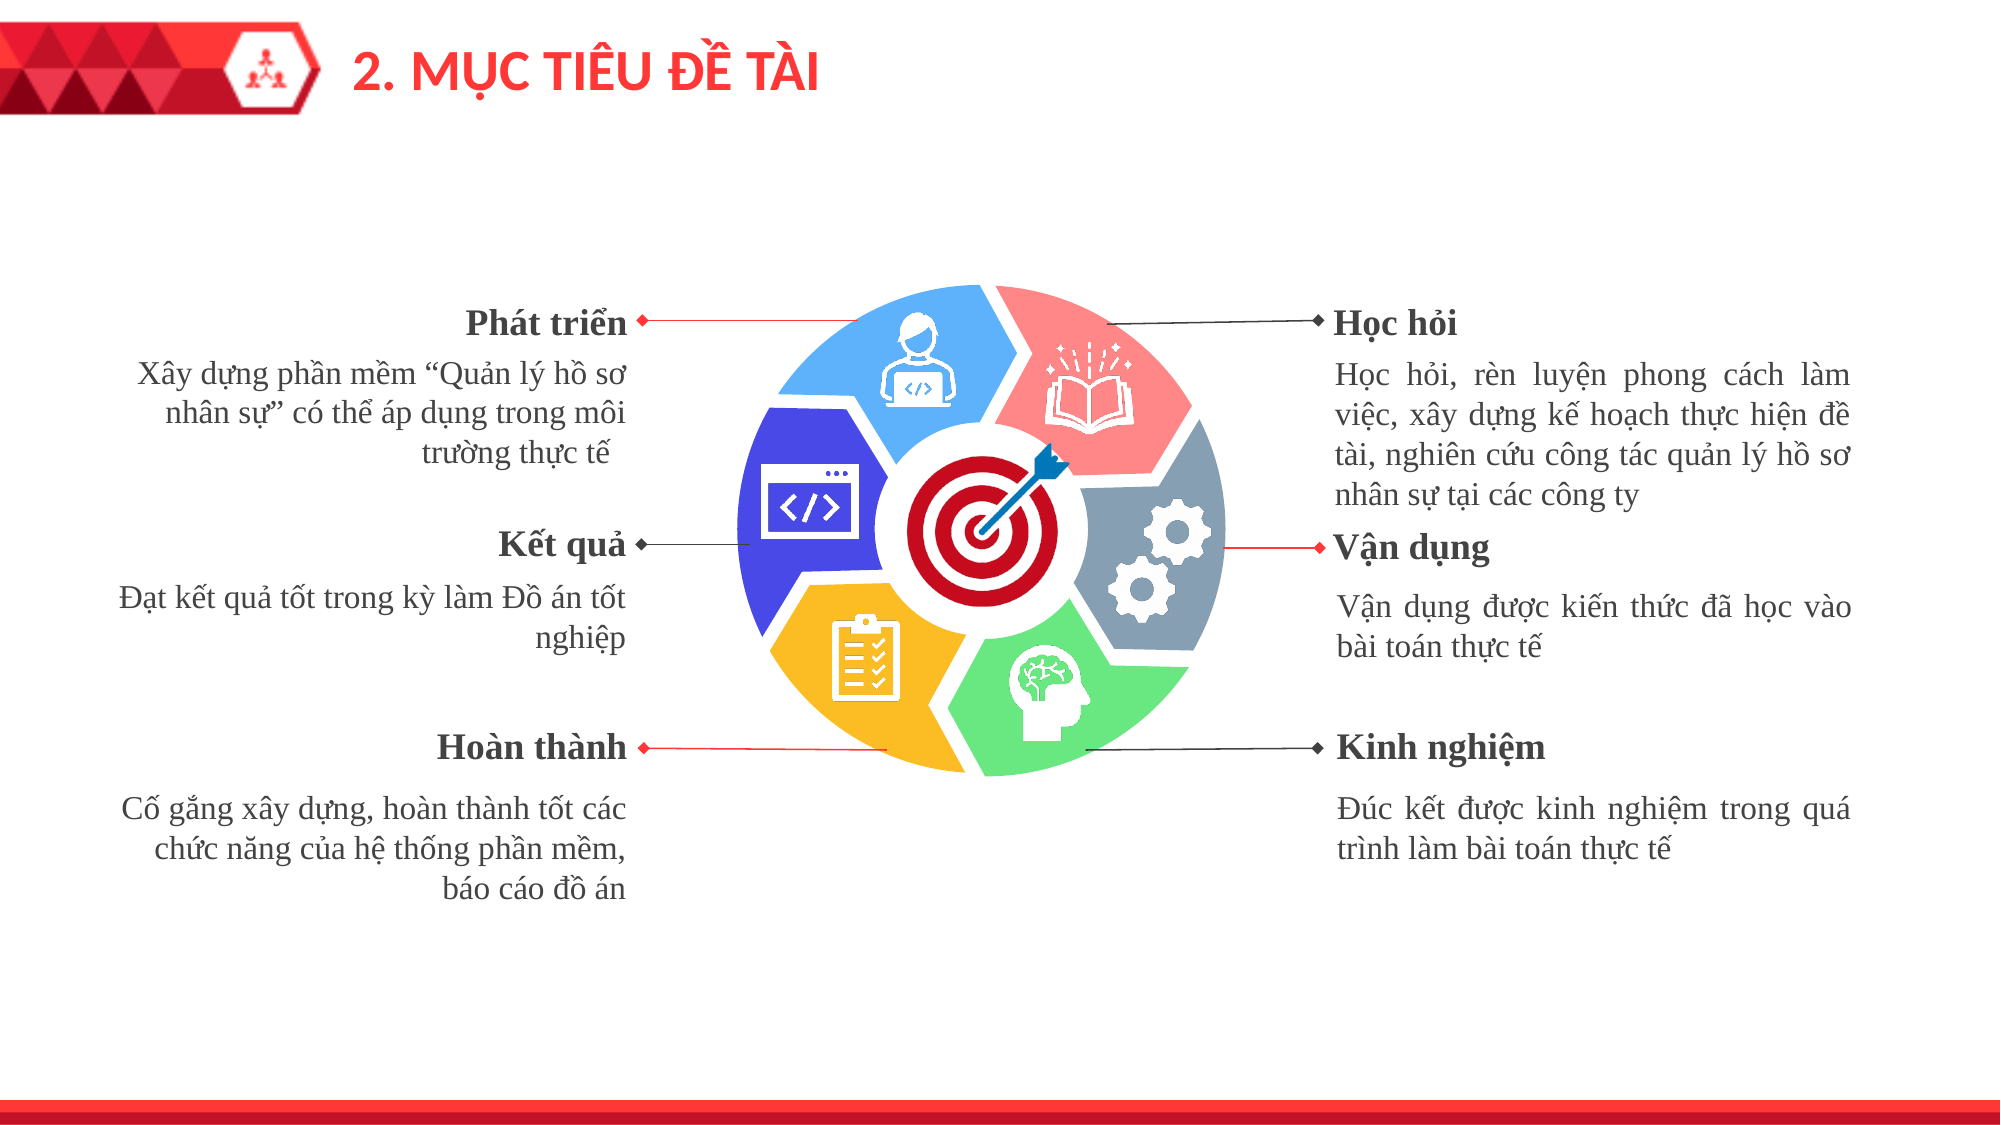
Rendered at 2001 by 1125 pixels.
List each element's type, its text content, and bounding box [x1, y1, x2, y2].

picture [1040, 338, 1138, 437]
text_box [971, 597, 1867, 856]
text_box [98, 284, 993, 442]
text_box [99, 407, 889, 581]
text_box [1099, 418, 1869, 599]
text_box 2. MỤC TIÊU ĐỀ TÀI [337, 24, 1103, 110]
picture [864, 302, 972, 410]
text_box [994, 284, 1867, 442]
picture [813, 443, 1235, 751]
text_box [97, 582, 967, 872]
picture [751, 442, 868, 560]
picture [0, 18, 331, 193]
